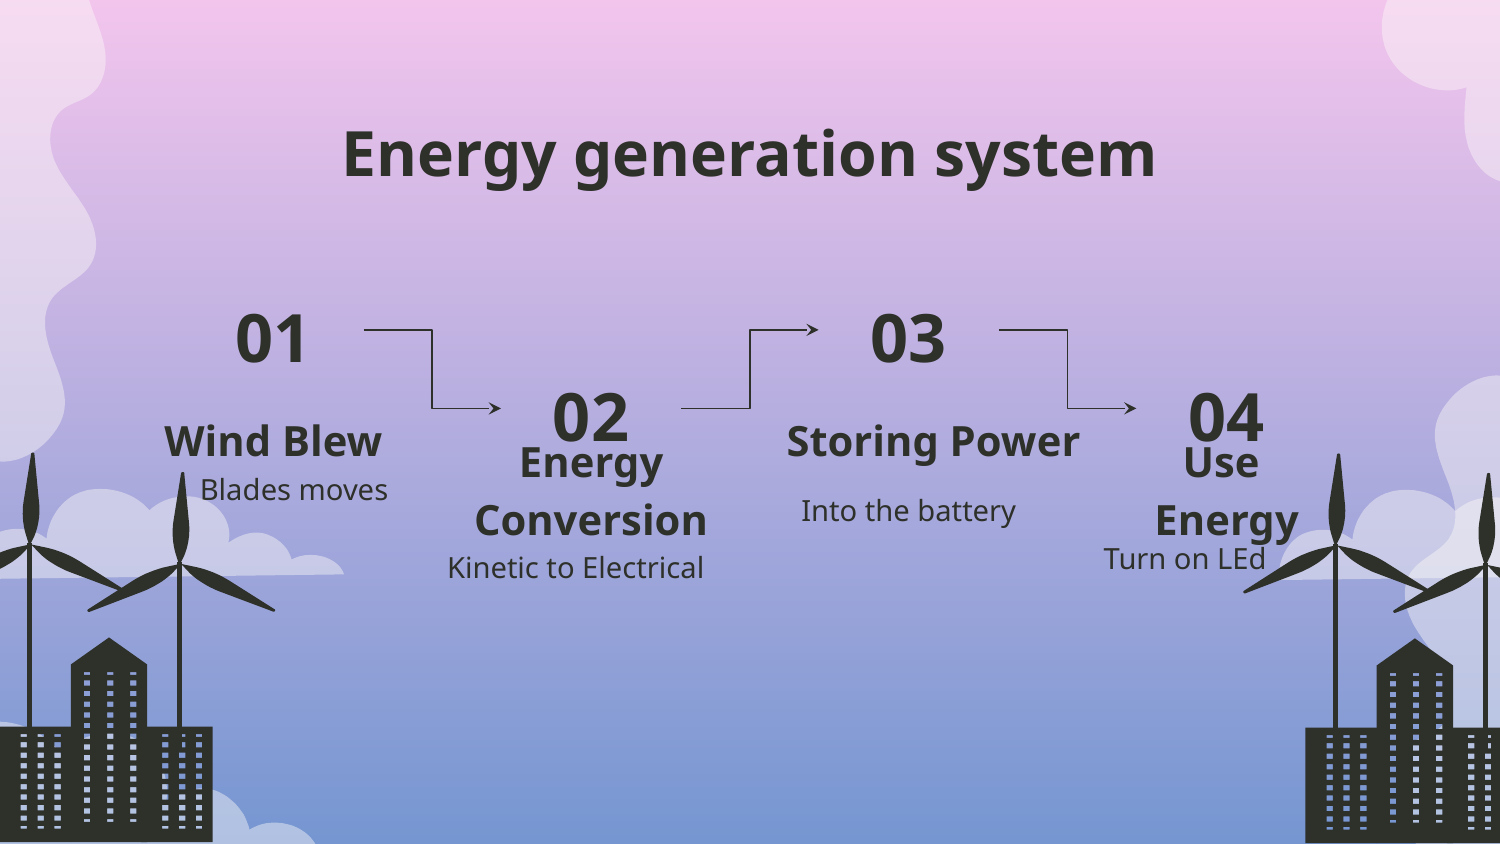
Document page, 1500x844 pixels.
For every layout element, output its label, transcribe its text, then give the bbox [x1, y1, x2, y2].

text_box 01 [183, 275, 364, 385]
title Storing Power [753, 402, 1114, 481]
title Energy generation system [118, 87, 1382, 183]
text_box 03 [818, 275, 999, 385]
subtitle Kinetic to Electrical [405, 529, 747, 624]
title Use Energy [1071, 480, 1237, 559]
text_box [363, 329, 502, 409]
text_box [998, 329, 1137, 409]
title Wind Blew [118, 402, 429, 451]
title Energy Conversion [435, 480, 747, 529]
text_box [680, 329, 819, 409]
subtitle Into the battery [753, 472, 1065, 567]
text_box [0, 452, 345, 843]
text_box 04 [1136, 353, 1317, 464]
subtitle Blades moves [138, 450, 450, 545]
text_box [1243, 453, 1500, 844]
text_box 02 [500, 353, 682, 464]
subtitle Turn on LEd [1029, 520, 1237, 615]
